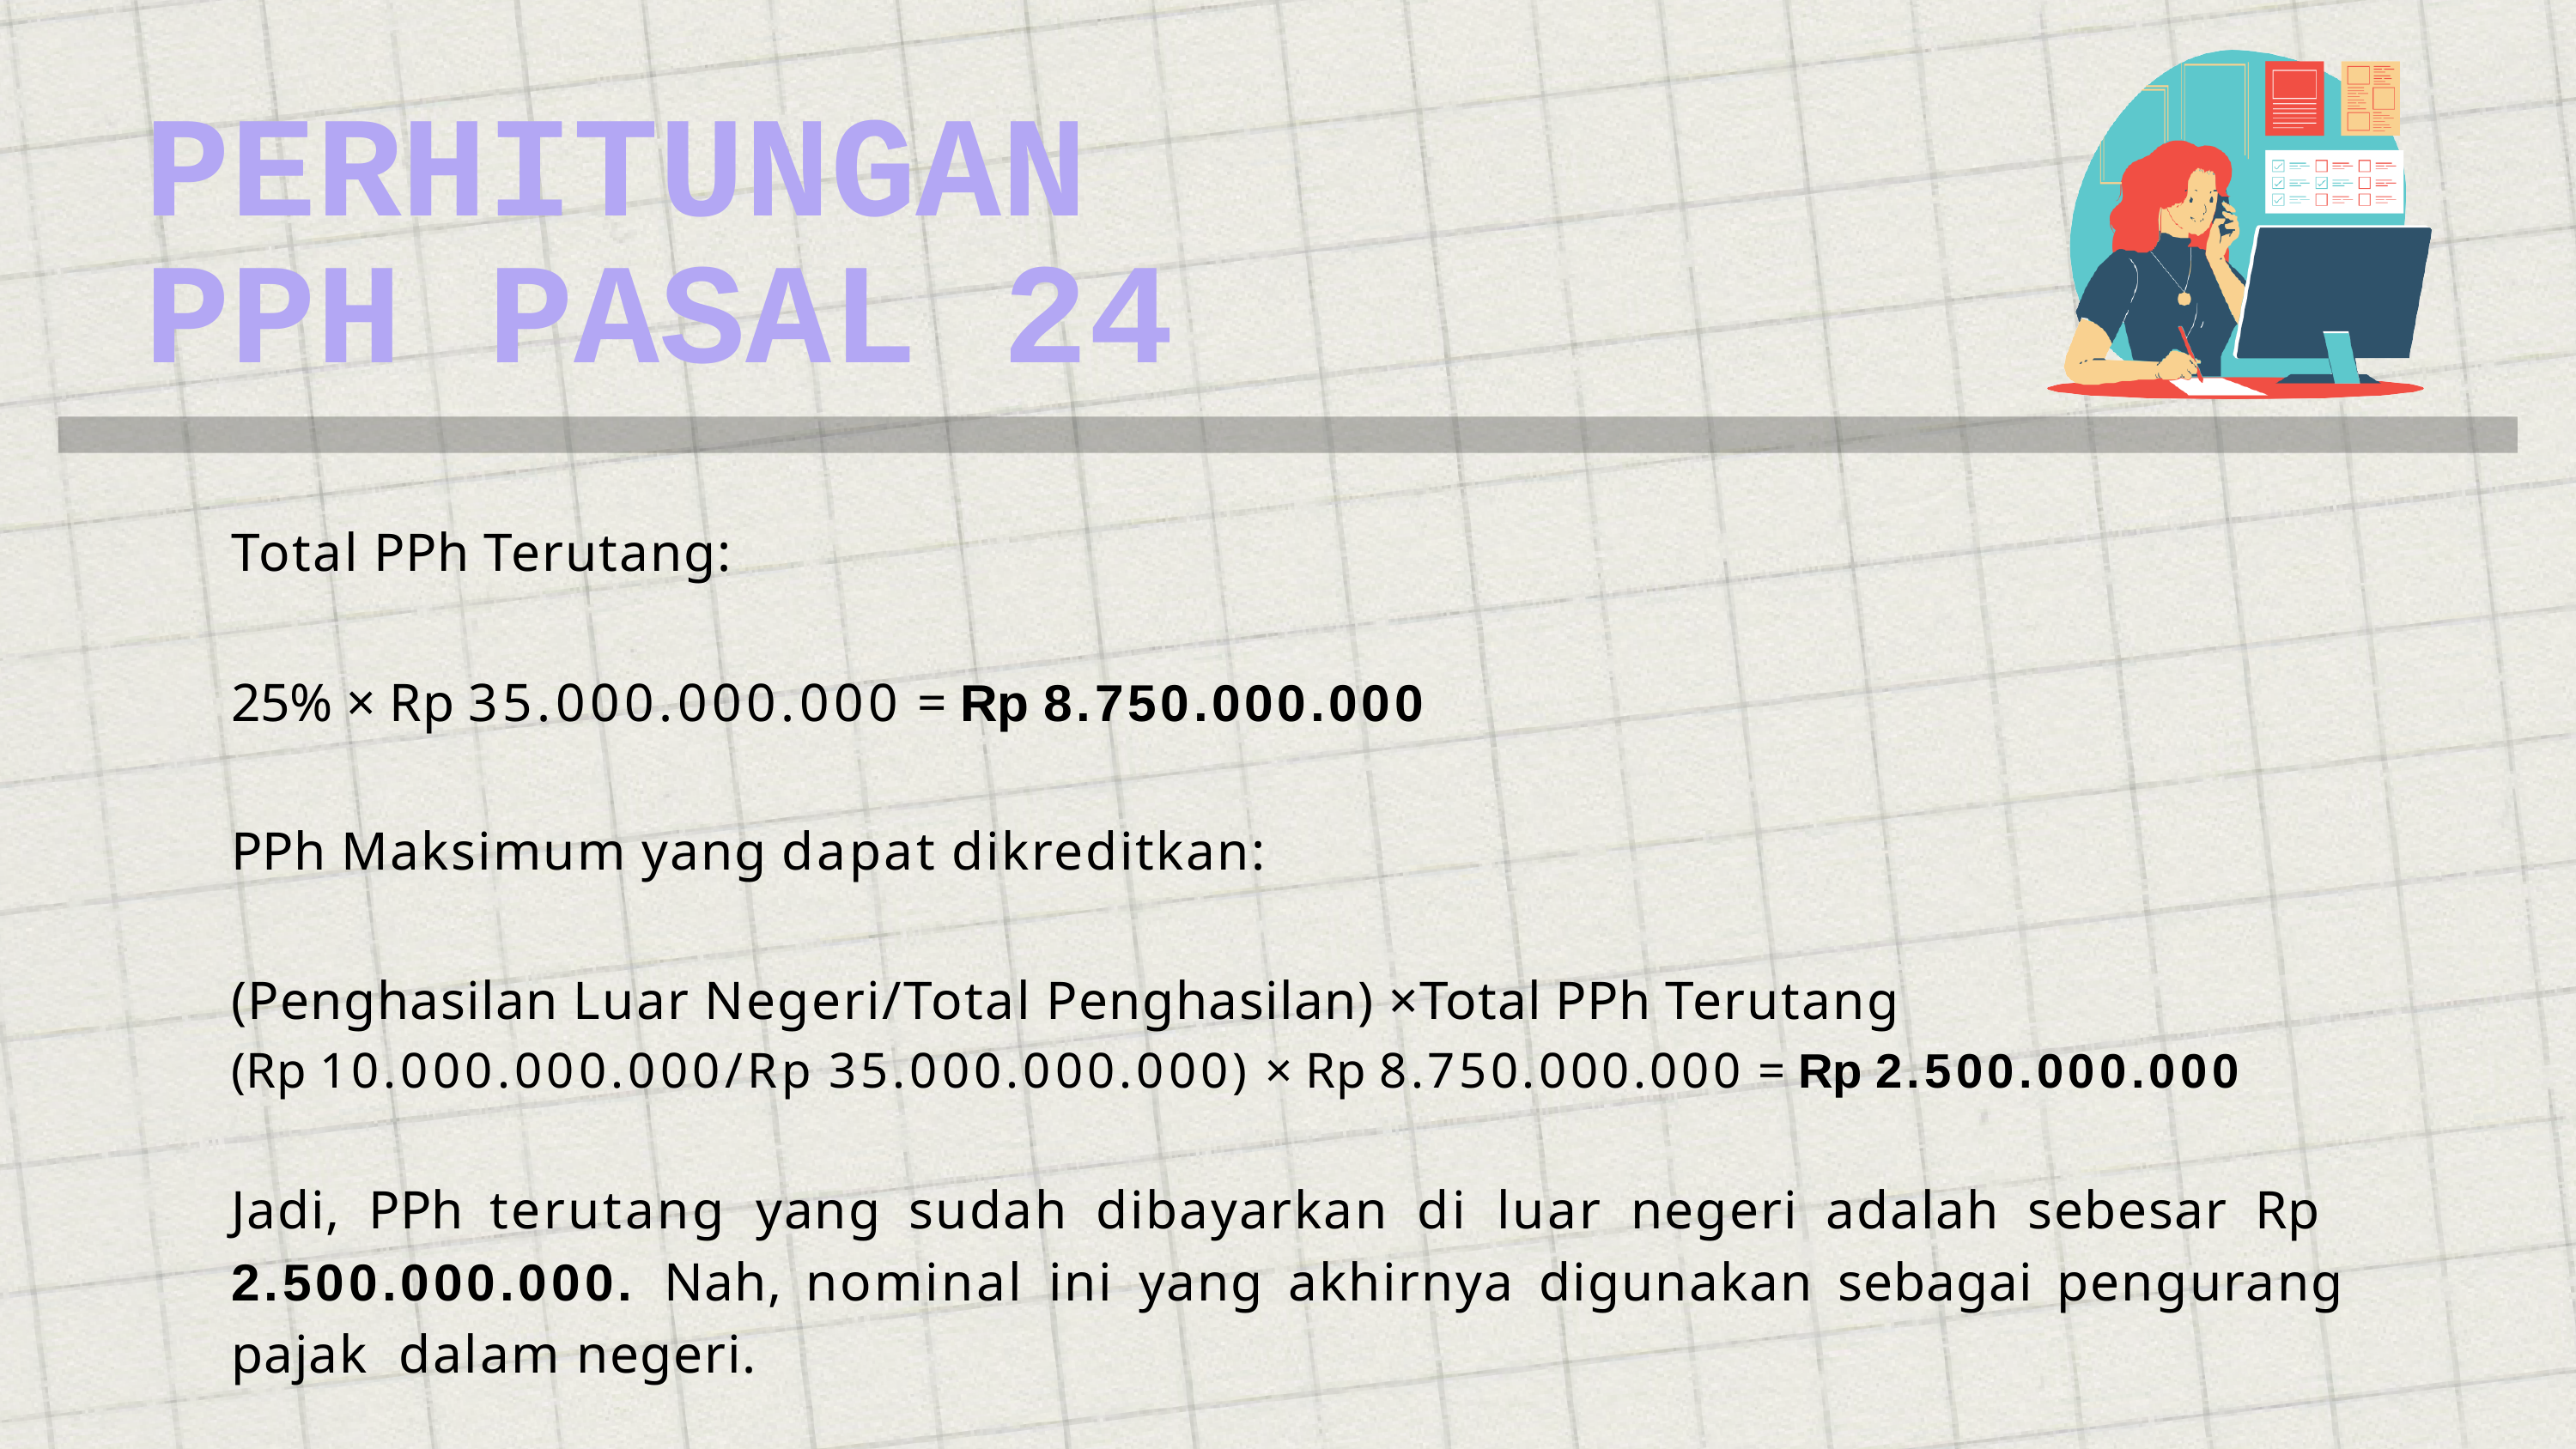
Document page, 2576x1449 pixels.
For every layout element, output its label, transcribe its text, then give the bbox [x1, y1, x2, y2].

text_box Total PPh Terutang: 25% × Rp 35.000.000.000 = Rp 8.750.000.000 PPh Maksimum yang dapat dikreditkan: (Penghasilan Luar Negeri/Total Penghasilan) ×Total PPh Terutang (Rp 10.000.000.000/Rp 35.000.000.000) × Rp 8.750.000.000 = Rp 2.500.000.000 Jadi, PPh terutang yang sudah dibayarkan di luar negeri adalah sebesar Rp 2.500.000.000. Nah, nominal ini yang akhirnya digunakan sebagai pengurang pajak dalam negeri. [229, 518, 2347, 1384]
text_box [58, 416, 2518, 453]
picture [0, 0, 2576, 1449]
title PERHITUNGAN PPH PASAL 24 [143, 70, 1177, 391]
